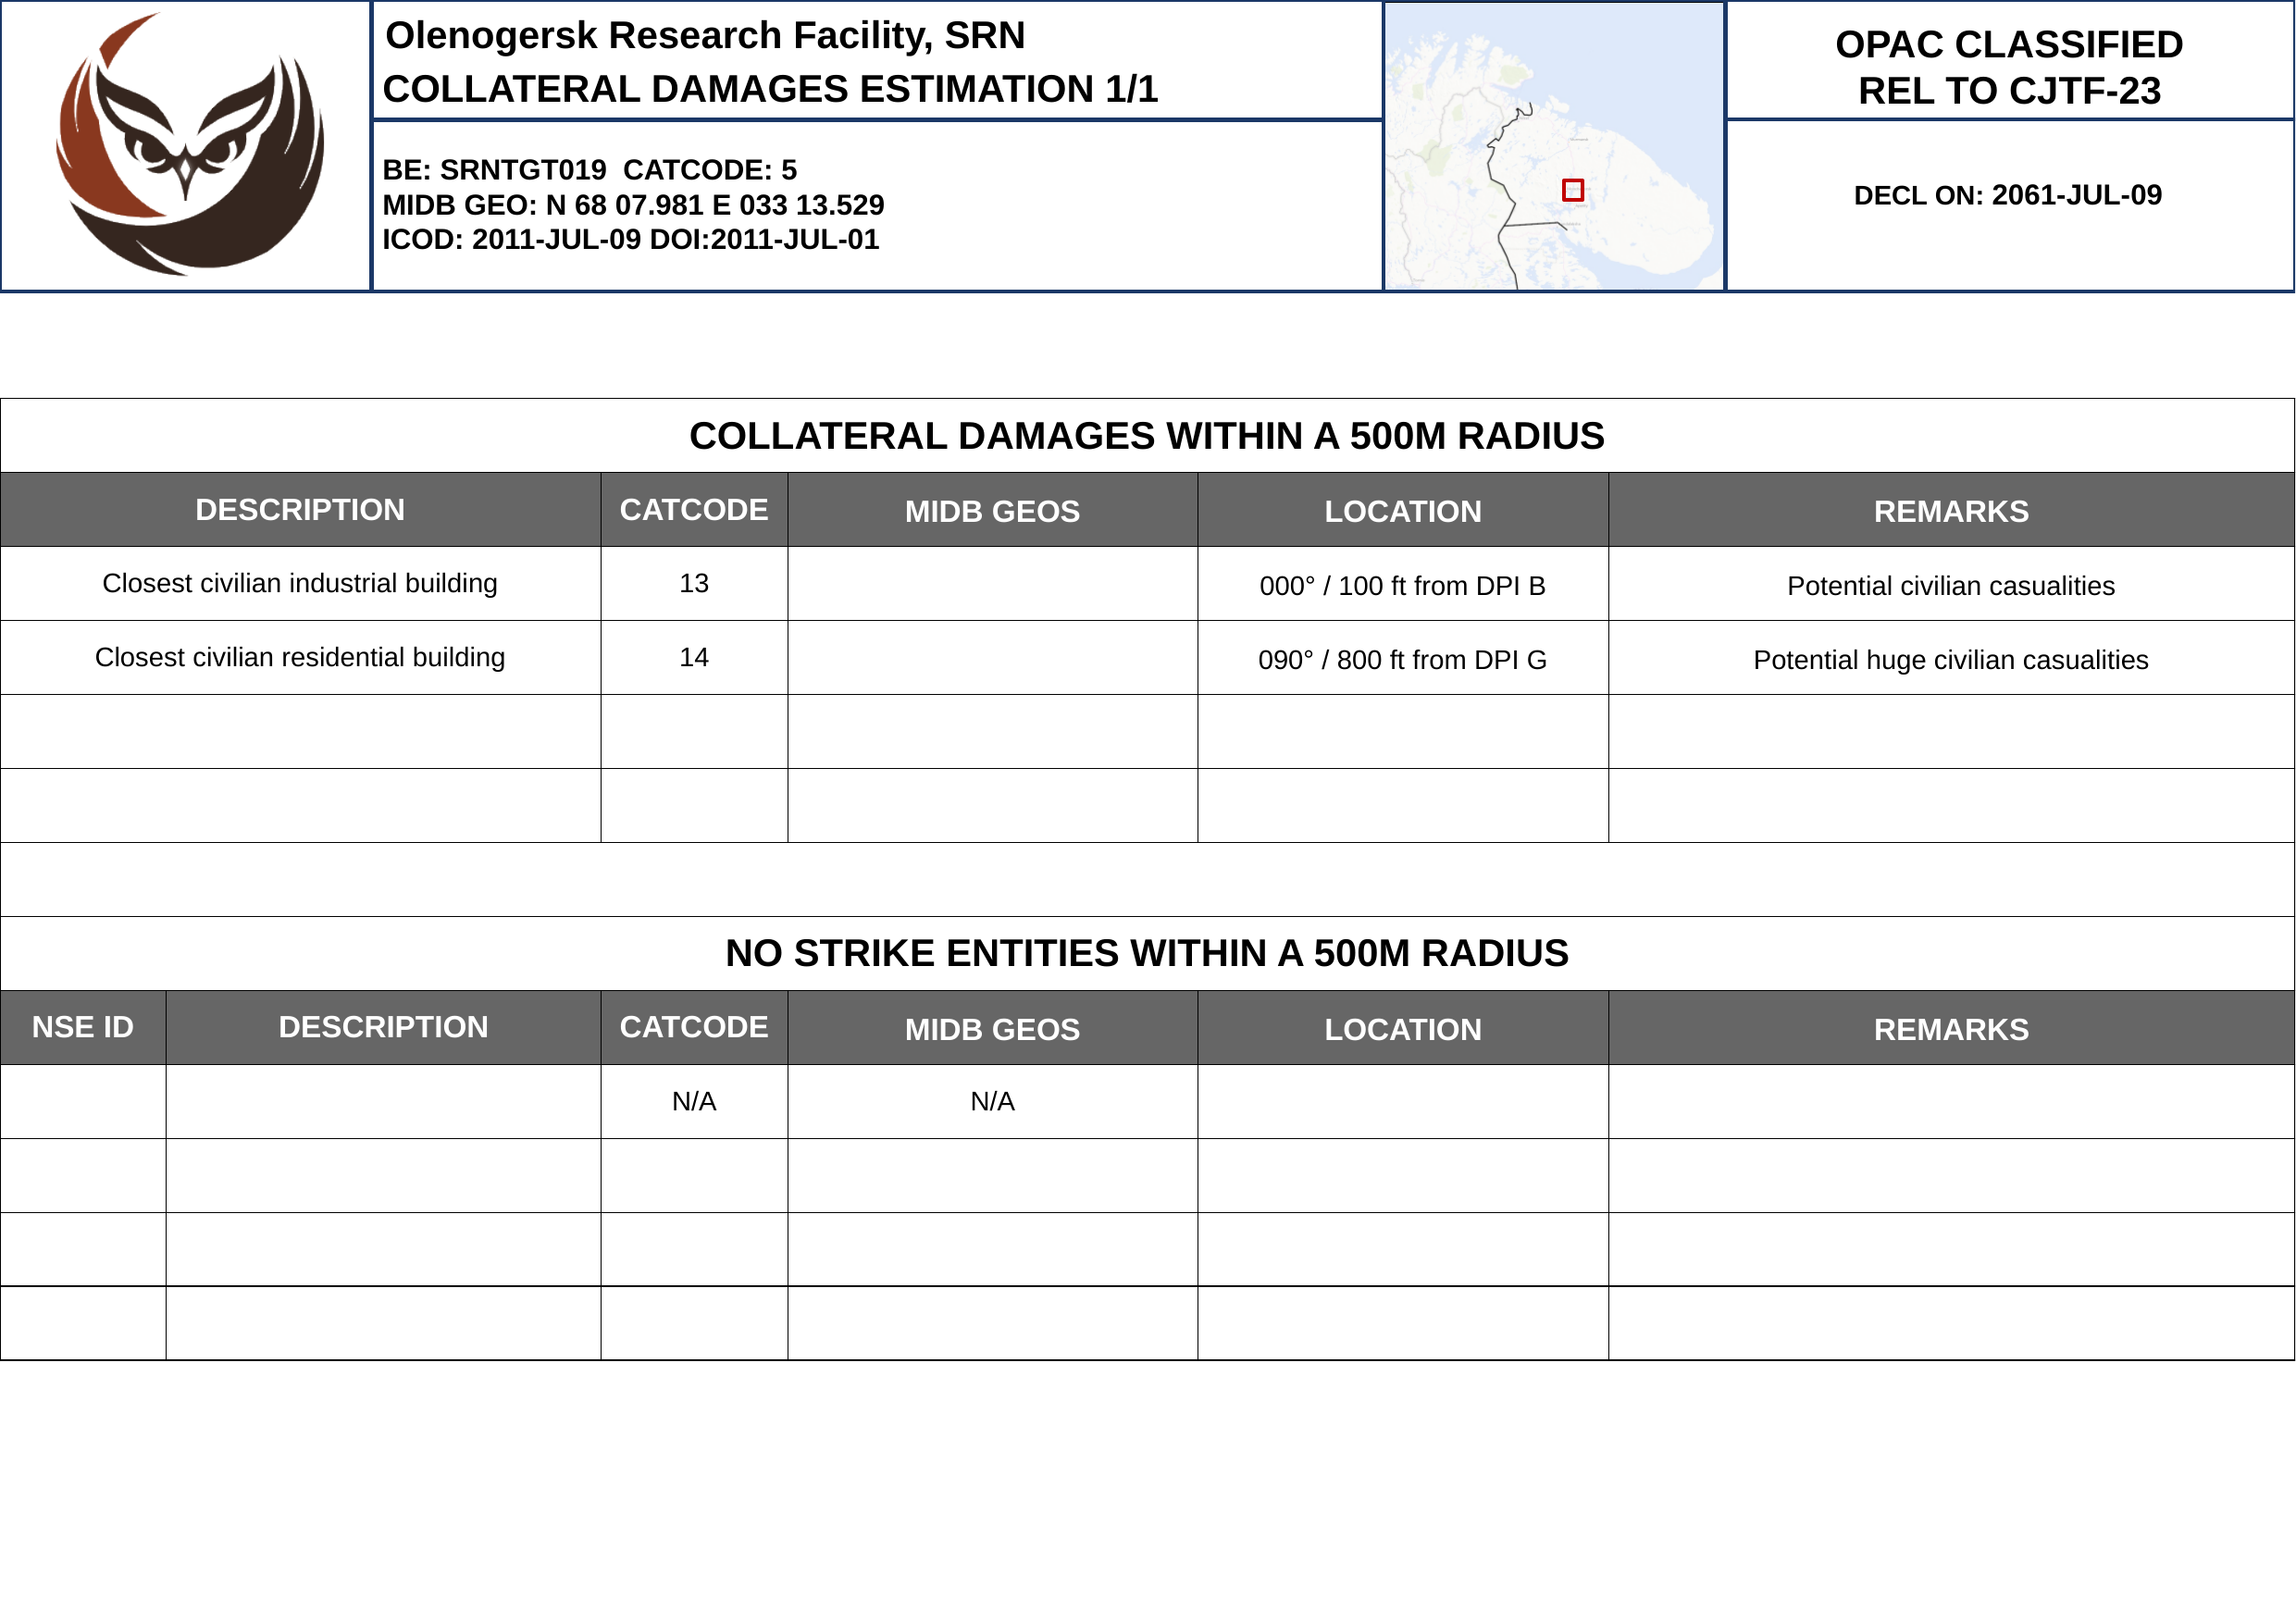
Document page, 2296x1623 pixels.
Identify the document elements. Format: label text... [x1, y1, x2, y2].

table_cell [1, 695, 601, 768]
table_cell LOCATION [1198, 473, 1608, 546]
table_cell [1, 843, 2294, 916]
table_cell CATCODE [602, 991, 788, 1064]
table_cell [167, 1139, 601, 1212]
table_cell LOCATION [1198, 991, 1608, 1064]
table_cell [788, 695, 1198, 768]
table_cell Closest civilian industrial building [1, 547, 601, 620]
table_cell [1609, 695, 2294, 768]
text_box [368, 142, 2296, 264]
table_cell [788, 621, 1198, 694]
table_cell [788, 547, 1198, 620]
table_cell DESCRIPTION [1, 473, 601, 546]
table_cell [1609, 1213, 2294, 1285]
table_cell NO STRIKE ENTITIES WITHIN A 500M RADIUS [1, 917, 2294, 990]
table_cell [602, 1287, 788, 1359]
table_cell NSE ID [1, 991, 166, 1064]
table_cell [788, 1139, 1198, 1212]
table_cell REMARKS [1609, 991, 2294, 1064]
table_cell [1, 1213, 166, 1285]
table_cell Potential huge civilian casualities [1609, 621, 2294, 694]
table_cell [788, 1287, 1198, 1359]
table_cell [788, 769, 1198, 842]
table_cell [1, 1139, 166, 1212]
table_cell [1, 769, 601, 842]
table_cell [167, 1065, 601, 1138]
table_cell Potential civilian casualities [1609, 547, 2294, 620]
table_cell N/A [788, 1065, 1198, 1138]
table_cell [1198, 1287, 1608, 1359]
table_cell [1198, 1139, 1608, 1212]
table_cell [167, 1287, 601, 1359]
table_cell CATCODE [602, 473, 788, 546]
table_cell [1198, 769, 1608, 842]
table_cell [1609, 769, 2294, 842]
table_cell [1609, 1287, 2294, 1359]
table_cell MIDB GEOS [788, 473, 1198, 546]
table_cell [1, 1065, 166, 1138]
table_cell 14 [602, 621, 788, 694]
table_cell 13 [602, 547, 788, 620]
table_cell [1198, 695, 1608, 768]
table_cell N/A [602, 1065, 788, 1138]
table_cell DESCRIPTION [167, 991, 601, 1064]
table_cell [602, 1139, 788, 1212]
table_cell Closest civilian residential building [1, 621, 601, 694]
table_cell [602, 769, 788, 842]
table_cell [1609, 1065, 2294, 1138]
table_cell 000° / 100 ft from DPI B [1198, 547, 1608, 620]
table_cell [602, 695, 788, 768]
table_cell MIDB GEOS [788, 991, 1198, 1064]
table_cell [1, 1287, 166, 1359]
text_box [0, 0, 2296, 302]
table_cell REMARKS [1609, 473, 2294, 546]
table_cell [602, 1213, 788, 1285]
table_cell [1198, 1213, 1608, 1285]
table_cell [167, 1213, 601, 1285]
table_cell [1198, 1065, 1608, 1138]
table_cell [788, 1213, 1198, 1285]
table_cell 090° / 800 ft from DPI G [1198, 621, 1608, 694]
table_cell [1609, 1139, 2294, 1212]
table_header COLLATERAL DAMAGES WITHIN A 500M RADIUS [1, 399, 2294, 472]
